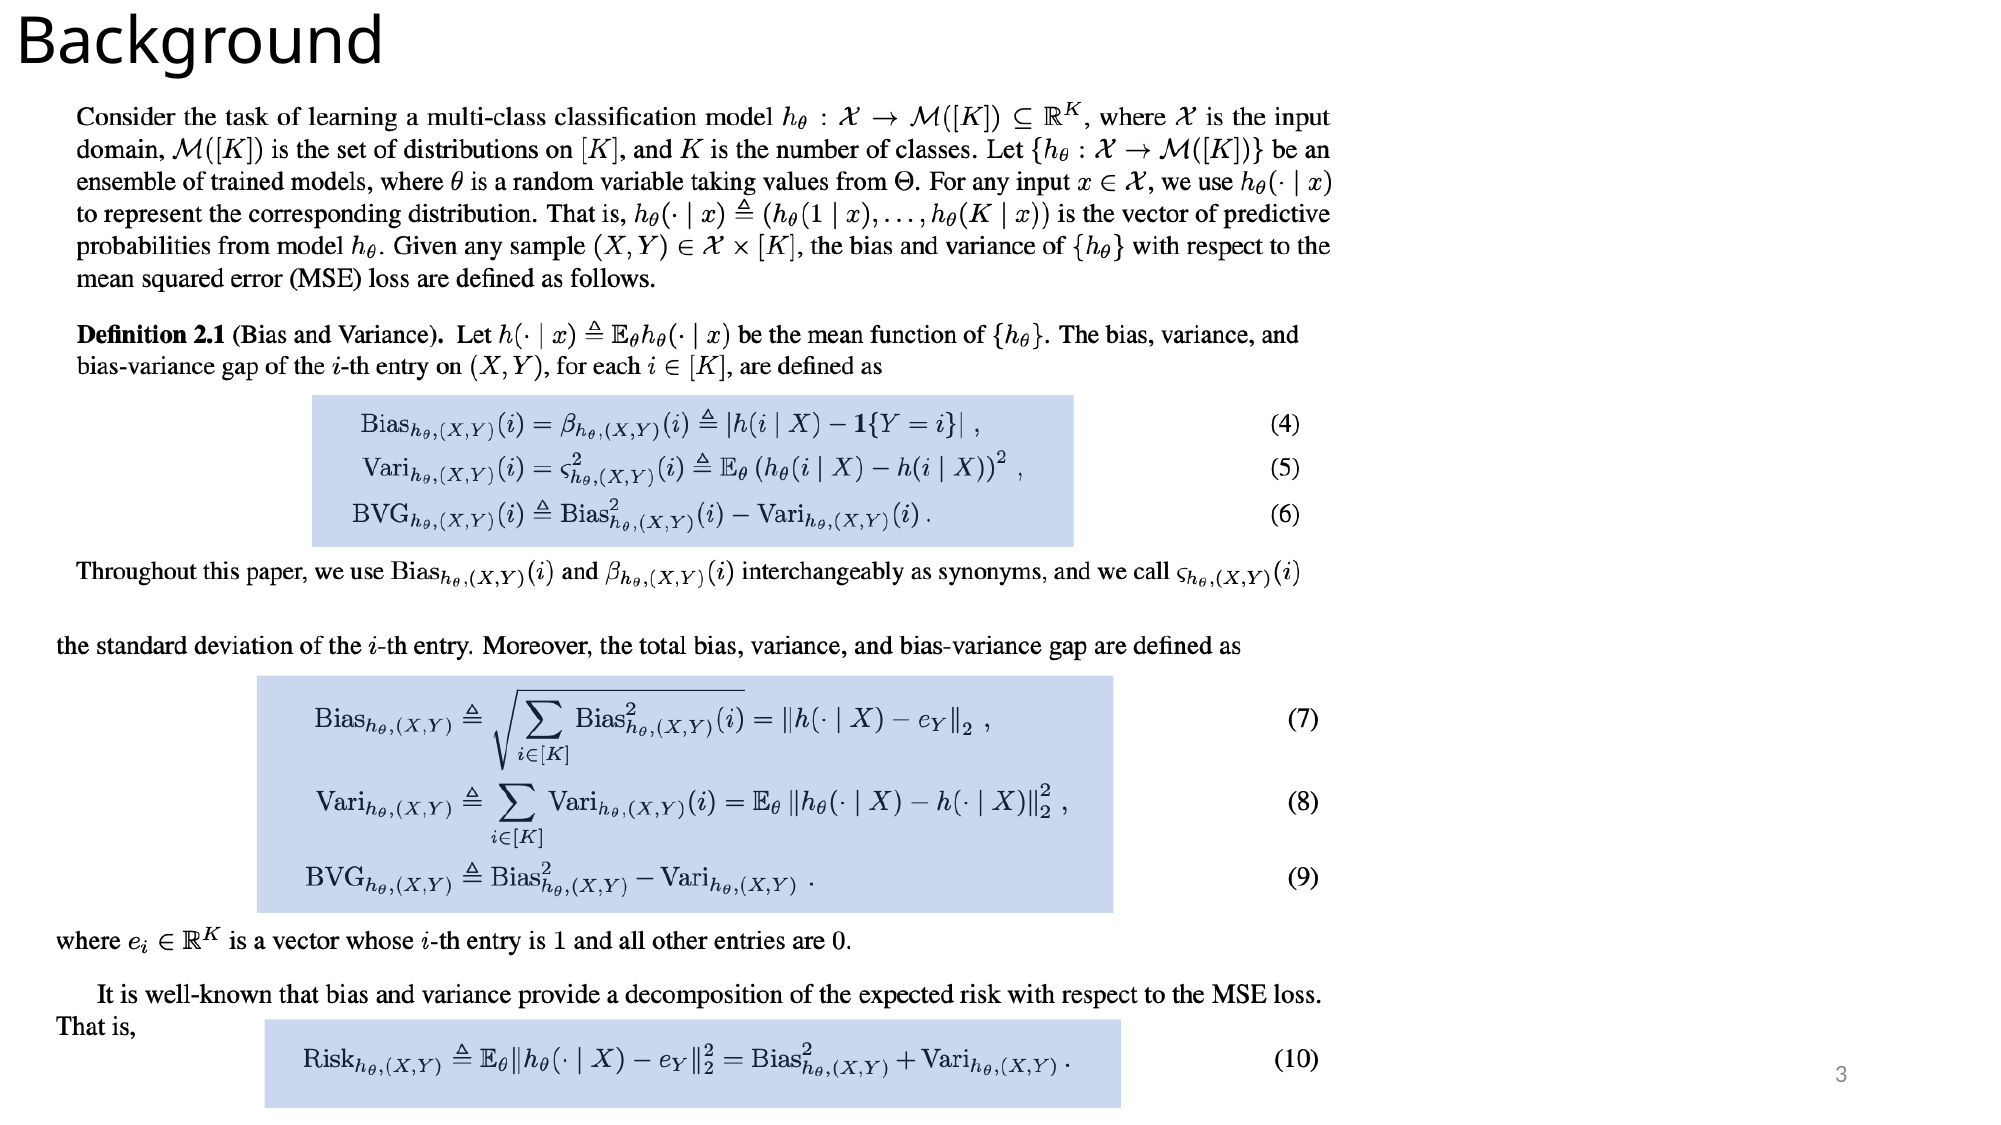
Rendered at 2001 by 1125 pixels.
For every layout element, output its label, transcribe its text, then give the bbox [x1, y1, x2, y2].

text_box [264, 1087, 1122, 1109]
picture [55, 304, 1331, 621]
picture [46, 625, 1322, 1087]
picture [67, 90, 1343, 300]
title Background [0, 0, 1725, 86]
slide_number 3 [1412, 1042, 1863, 1103]
